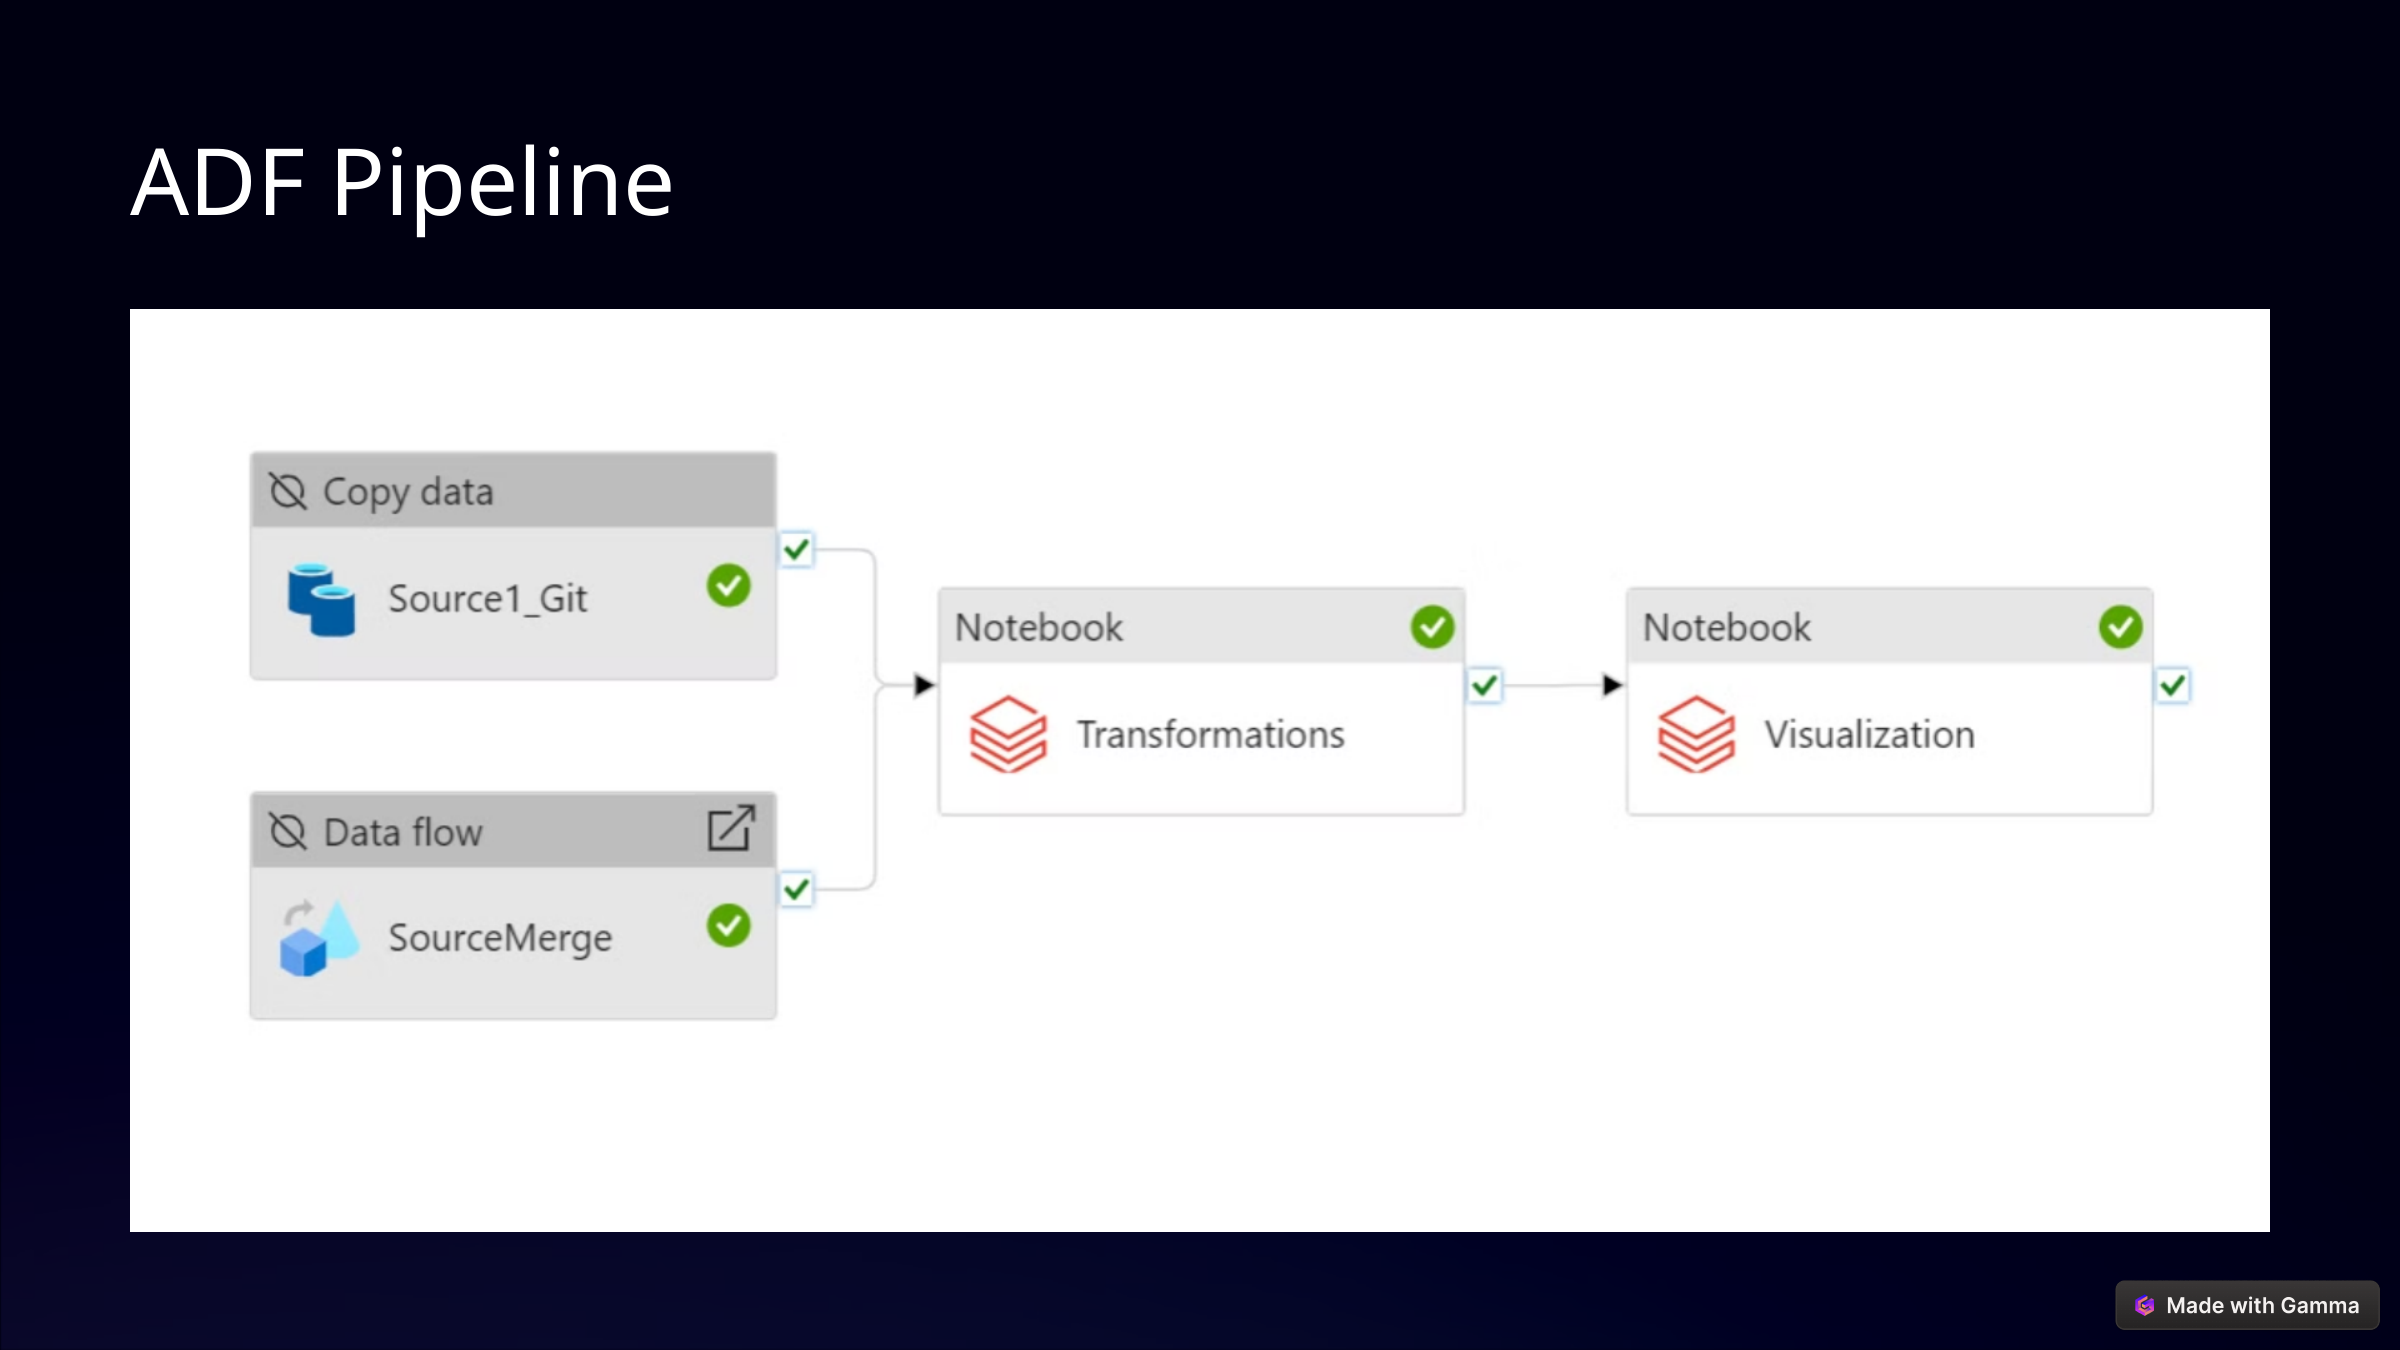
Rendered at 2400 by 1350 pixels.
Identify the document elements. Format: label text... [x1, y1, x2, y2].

picture [130, 309, 2270, 1232]
text_box ADF Pipeline [130, 118, 1061, 235]
picture [2106, 1271, 2389, 1339]
